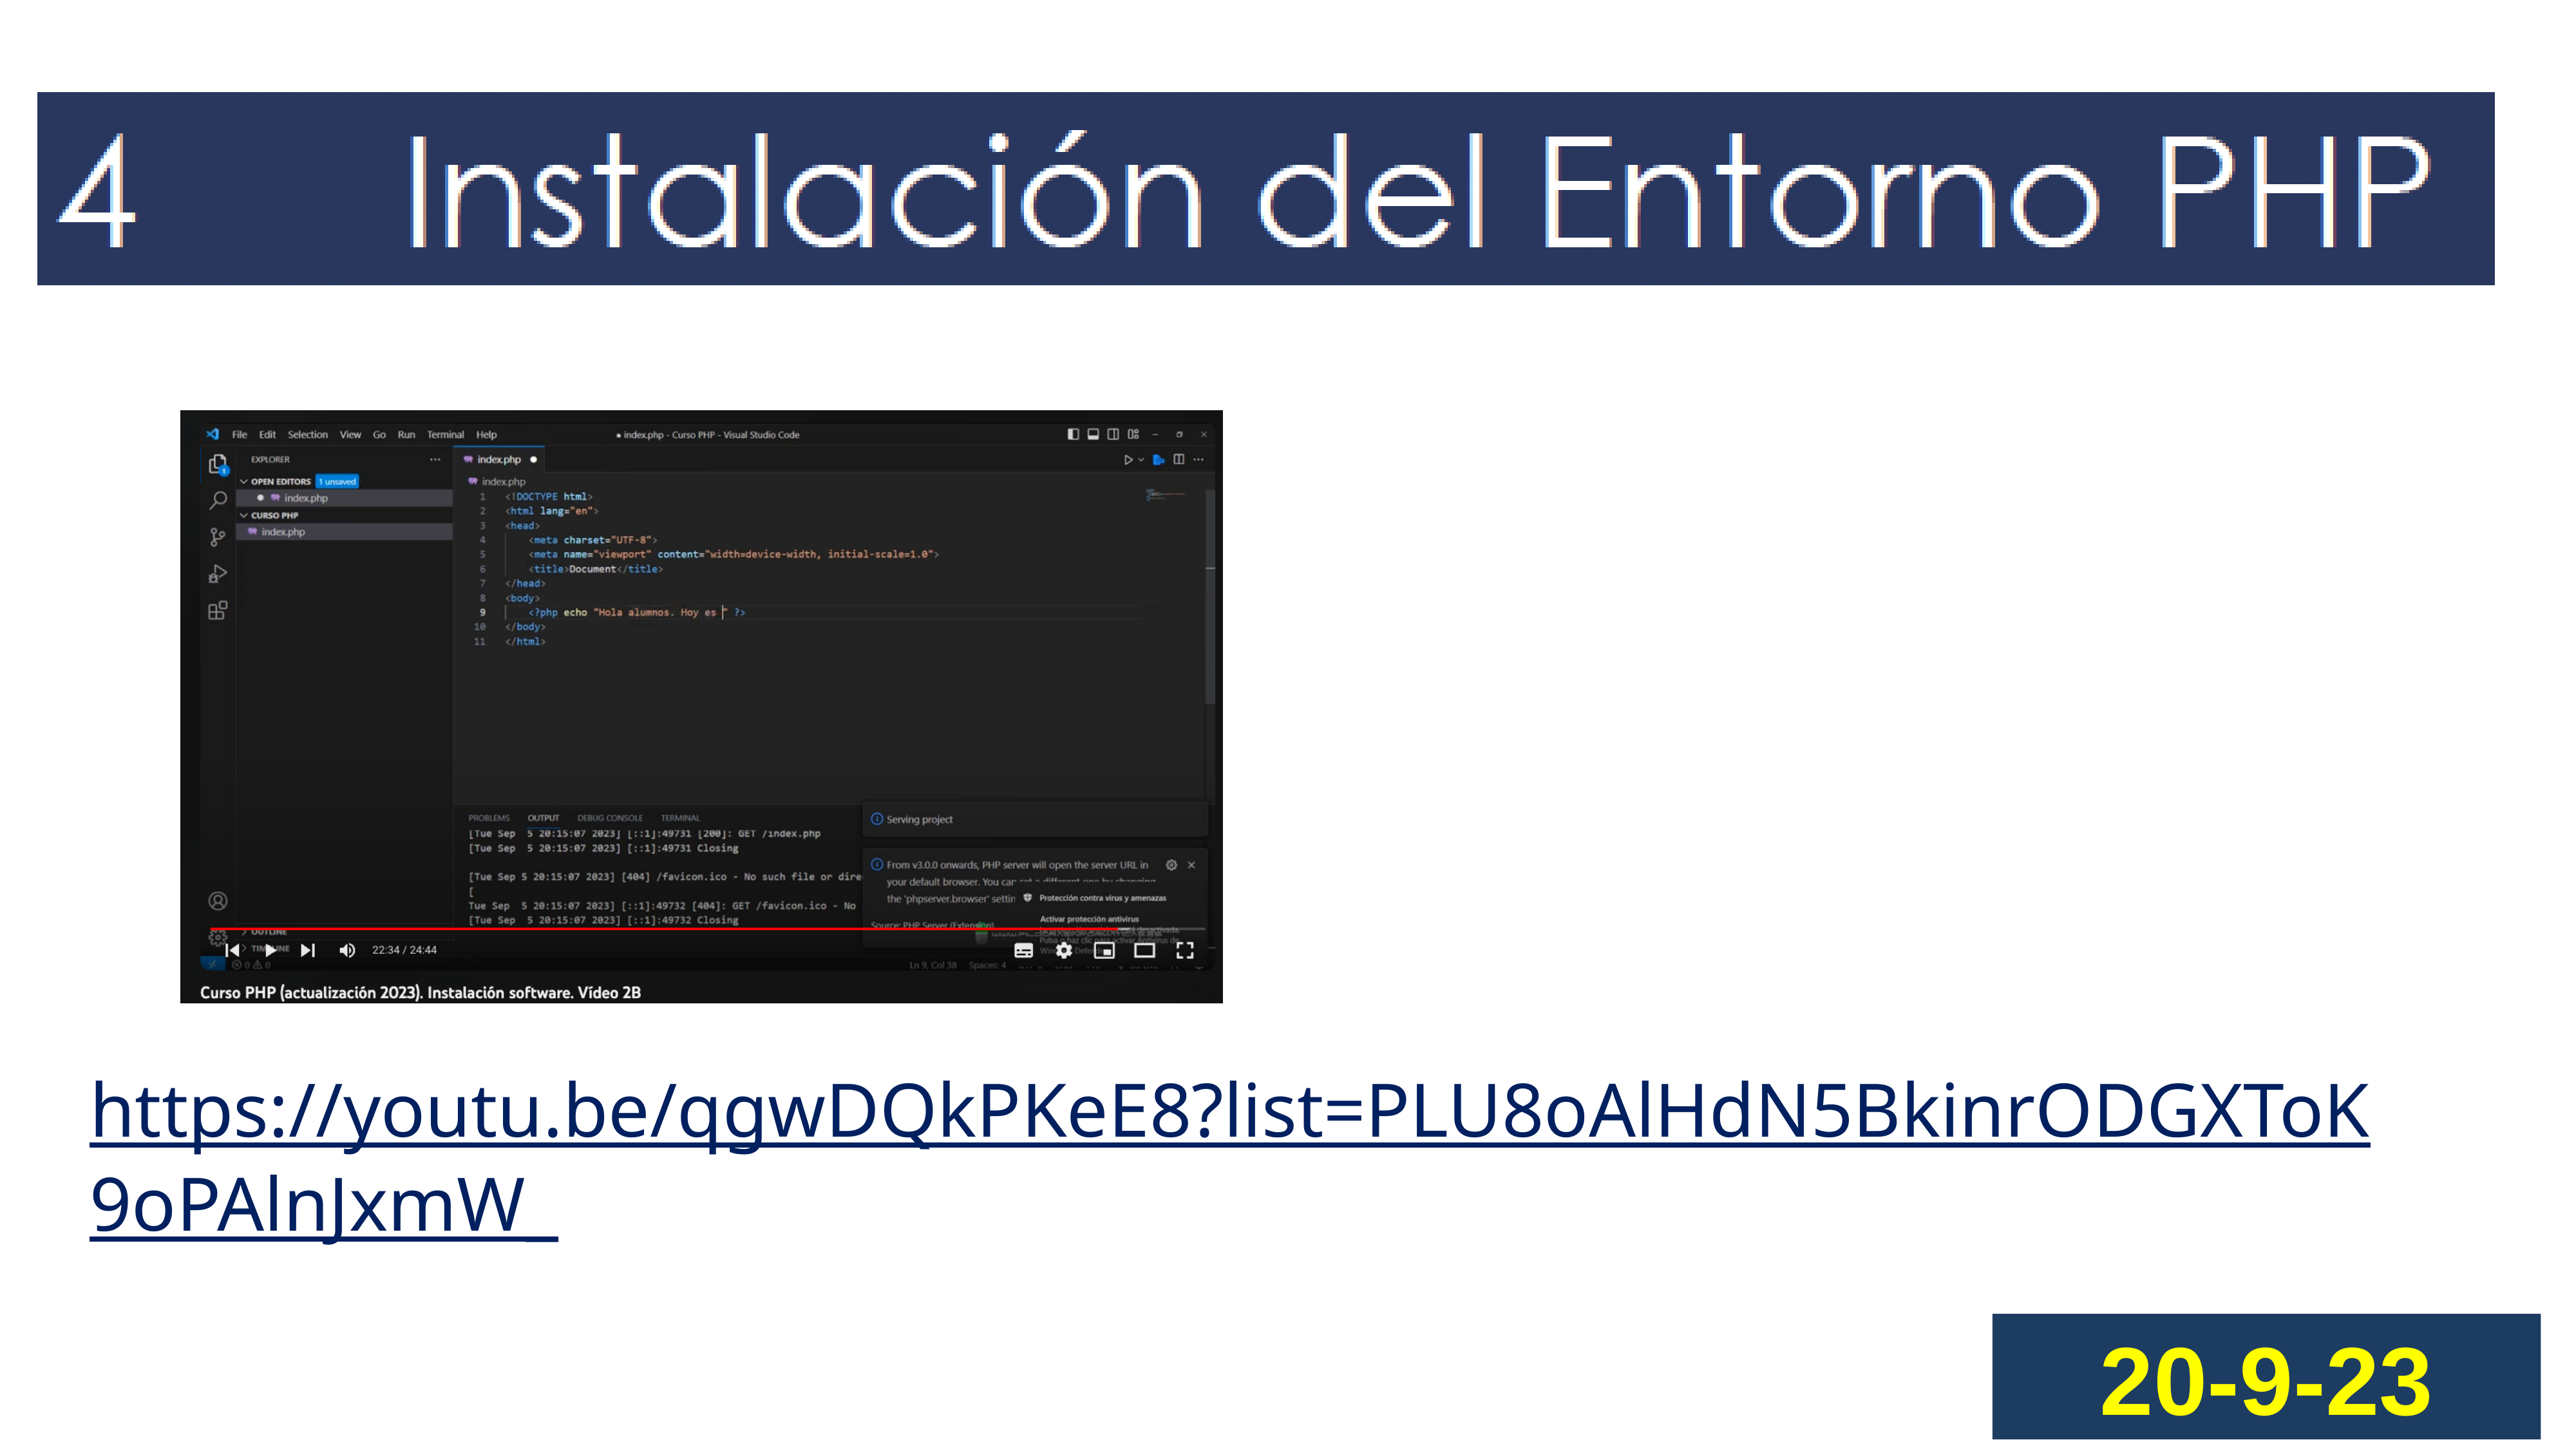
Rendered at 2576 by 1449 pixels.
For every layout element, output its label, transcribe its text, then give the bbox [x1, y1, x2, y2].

text_box 20-9-23 [1992, 1314, 2541, 1440]
list https://youtu.be/qgwDQkPKeE8?list=PLU8oAlHdN5BkinrODGXToK9oPAlnJxmW_ [55, 1038, 2406, 1279]
picture [180, 410, 1223, 1004]
picture [0, 67, 2495, 308]
